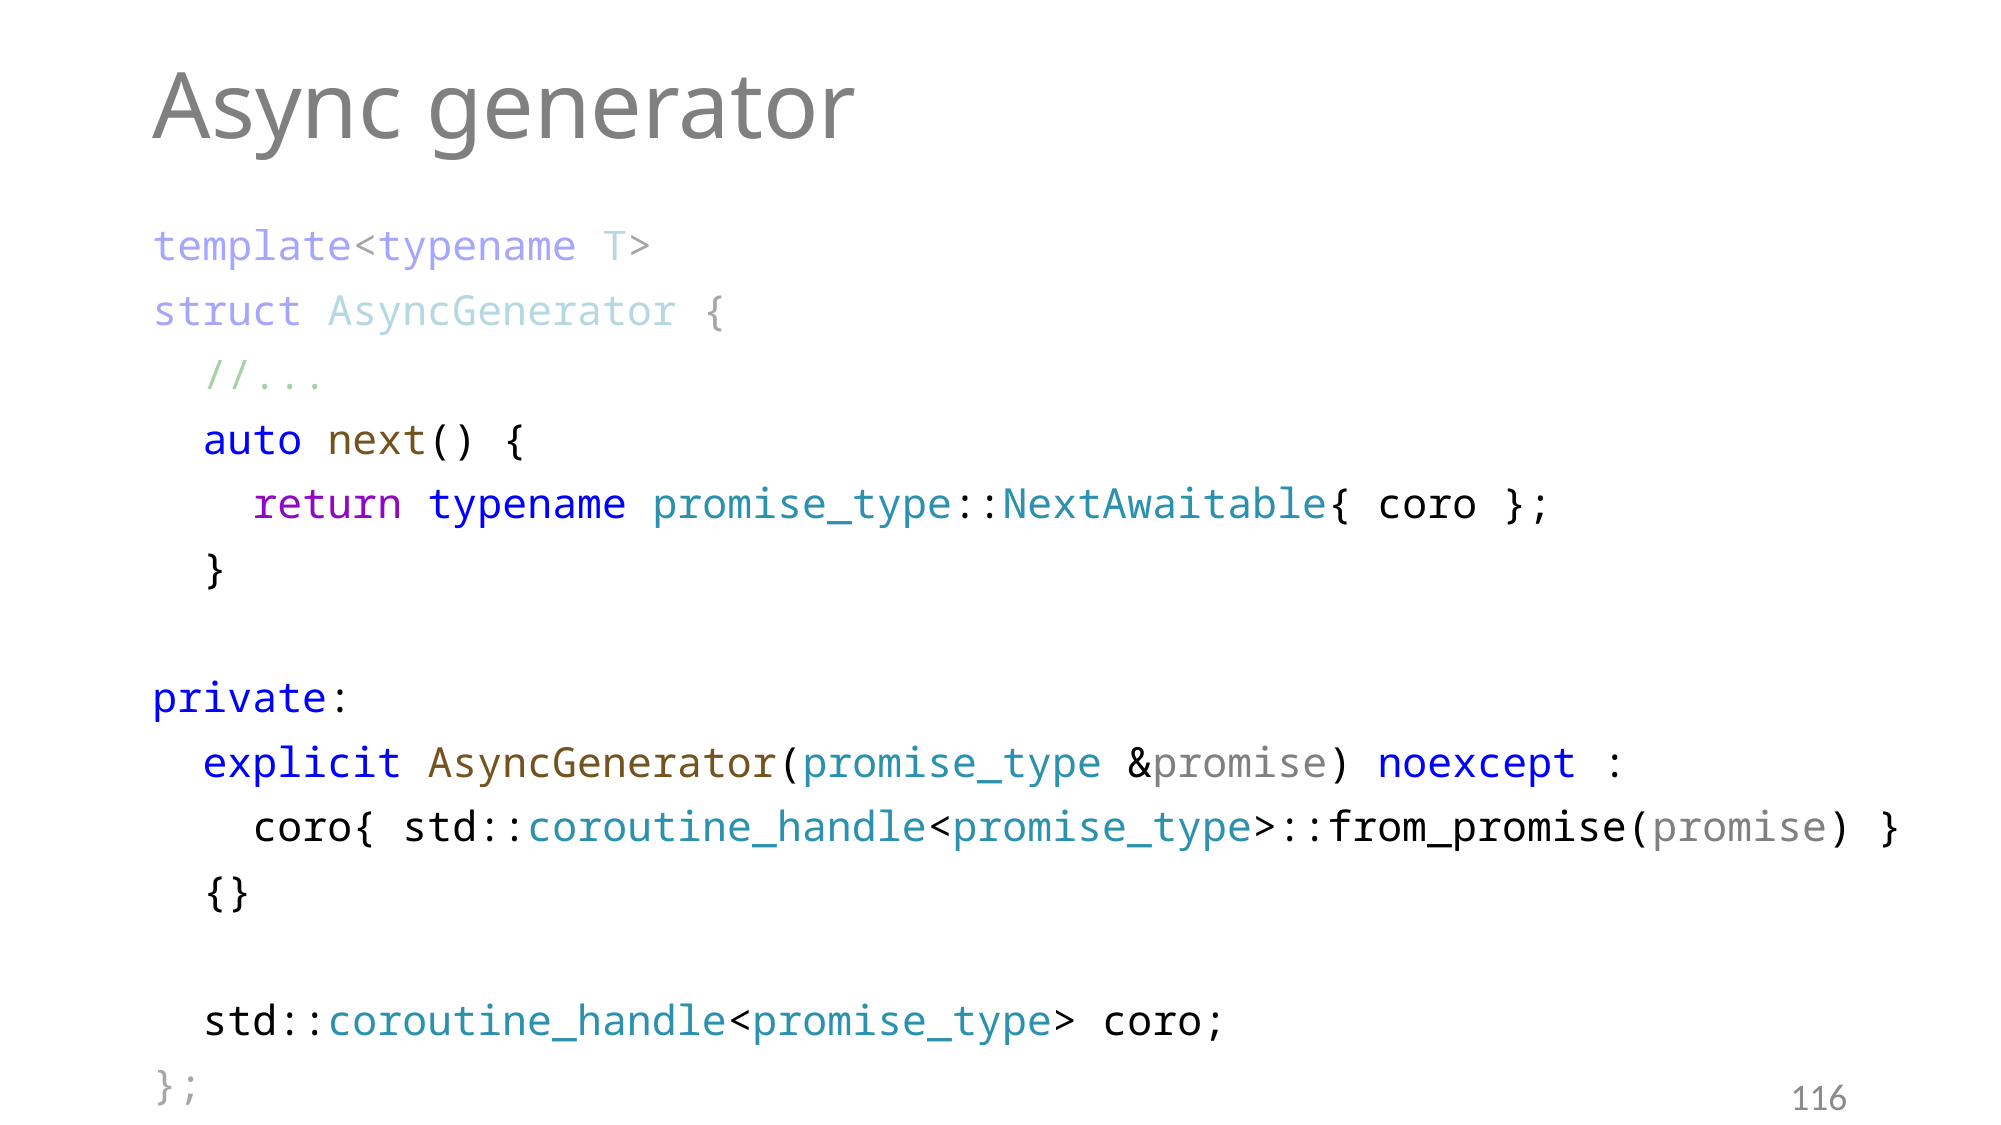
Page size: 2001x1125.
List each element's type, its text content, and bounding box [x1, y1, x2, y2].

list template<typename T> struct AsyncGenerator { //... auto next() { return typename promise_type::NextAwaitable{ coro }; } private: explicit AsyncGenerator(promise_type &promise) noexcept : coro{ std::coroutine_handle<promise_type>::from_promise(promise) } {} std::coroutine_handle<promise_type> coro; }; [137, 217, 2000, 1125]
slide_number 116 [1412, 1065, 1863, 1125]
title Async generator [137, 0, 1863, 217]
